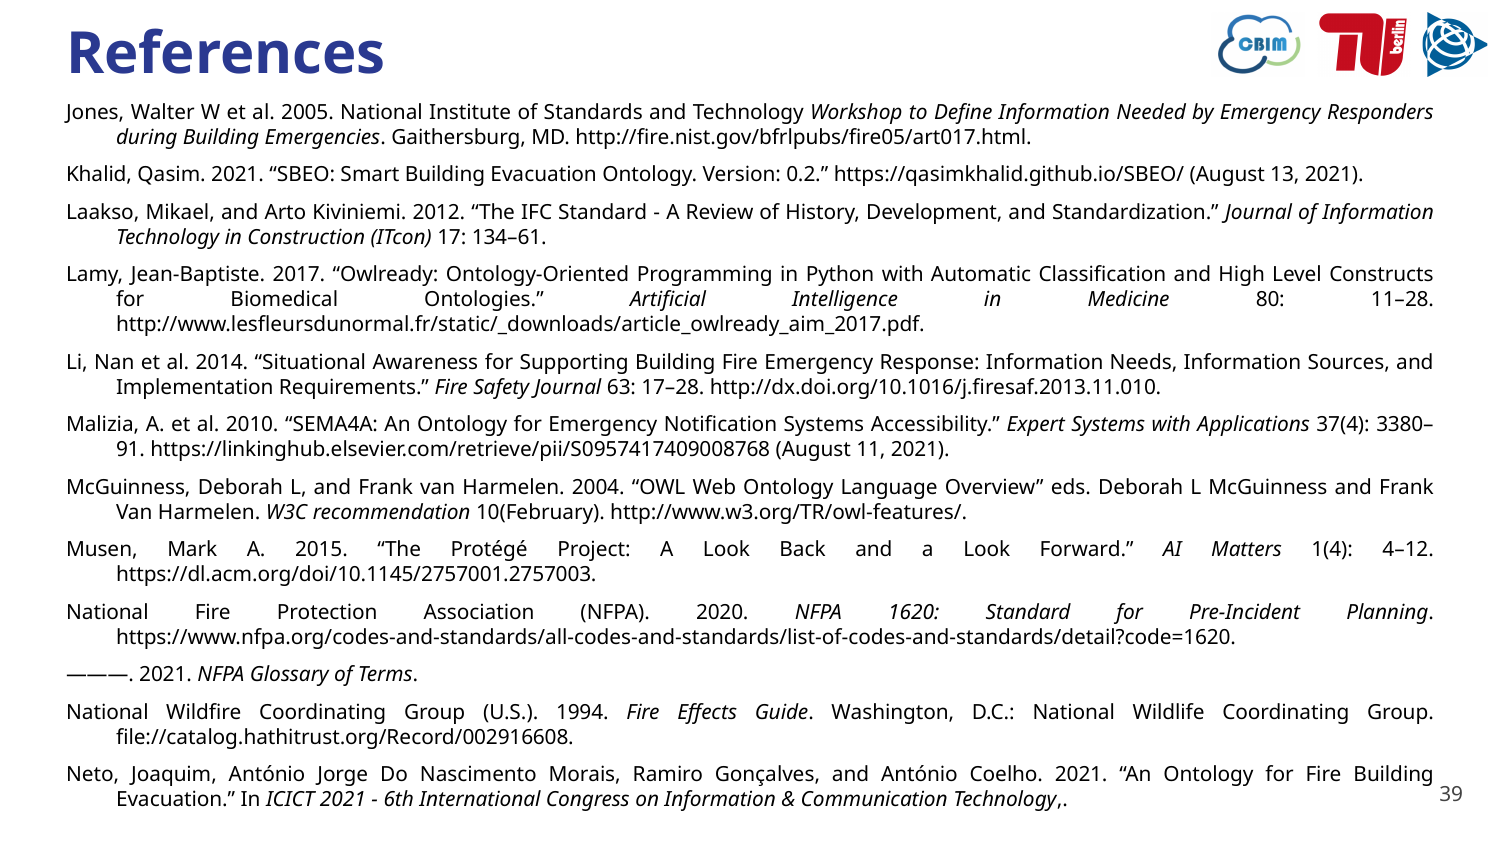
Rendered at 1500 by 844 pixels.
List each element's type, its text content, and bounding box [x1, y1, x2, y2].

text_box Jones, Walter W et al. 2005. National Institute of Standards and Technology Workshop to Define Information Needed by Emergency Responders during Building Emergencies. Gaithersburg, MD. http://fire.nist.gov/bfrlpubs/fire05/art017.html. Khalid, Qasim. 2021. “SBEO: Smart Building Evacuation Ontology. Version: 0.2.” https://qasimkhalid.github.io/SBEO/ (August 13, 2021). Laakso, Mikael, and Arto Kiviniemi. 2012. “The IFC Standard - A Review of History, Development, and Standardization.” Journal of Information Technology in Construction (ITcon) 17: 134–61. Lamy, Jean-Baptiste. 2017. “Owlready: Ontology-Oriented Programming in Python with Automatic Classification and High Level Constructs for Biomedical Ontologies.” Artificial Intelligence in Medicine 80: 11–28. http://www.lesfleursdunormal.fr/static/_downloads/article_owlready_aim_2017.pdf. Li, Nan et al. 2014. “Situational Awareness for Supporting Building Fire Emergency Response: Information Needs, Information Sources, and Implementation Requirements.” Fire Safety Journal 63: 17–28. http://dx.doi.org/10.1016/j.firesaf.2013.11.010. Malizia, A. et al. 2010. “SEMA4A: An Ontology for Emergency Notification Systems Accessibility.” Expert Systems with Applications 37(4): 3380–91. https://linkinghub.elsevier.com/retrieve/pii/S0957417409008768 (August 11, 2021). McGuinness, Deborah L, and Frank van Harmelen. 2004. “OWL Web Ontology Language Overview” eds. Deborah L McGuinness and Frank Van Harmelen. W3C recommendation 10(February). http://www.w3.org/TR/owl-features/. Musen, Mark A. 2015. “The Protégé Project: A Look Back and a Look Forward.” AI Matters 1(4): 4–12. https://dl.acm.org/doi/10.1145/2757001.2757003. National Fire Protection Association (NFPA). 2020. NFPA 1620: Standard for Pre-Incident Planning. https://www.nfpa.org/codes-and-standards/all-codes-and-standards/list-of-codes-and-standards/detail?code=1620. ———. 2021. NFPA Glossary of Terms. National Wildfire Coordinating Group (U.S.). 1994. Fire Effects Guide. Washington, D.C.: National Wildlife Coordinating Group. file://catalog.hathitrust.org/Record/002916608. Neto, Joaquim, António Jorge Do Nascimento Morais, Ramiro Gonçalves, and António Coelho. 2021. “An Ontology for Fire Building Evacuation.” In ICICT 2021 - 6th International Congress on Information & Communication Technology,. [51, 83, 1449, 826]
picture [1449, 12, 1488, 77]
title References [51, 0, 1449, 83]
slide_number 39 [1387, 762, 1478, 828]
